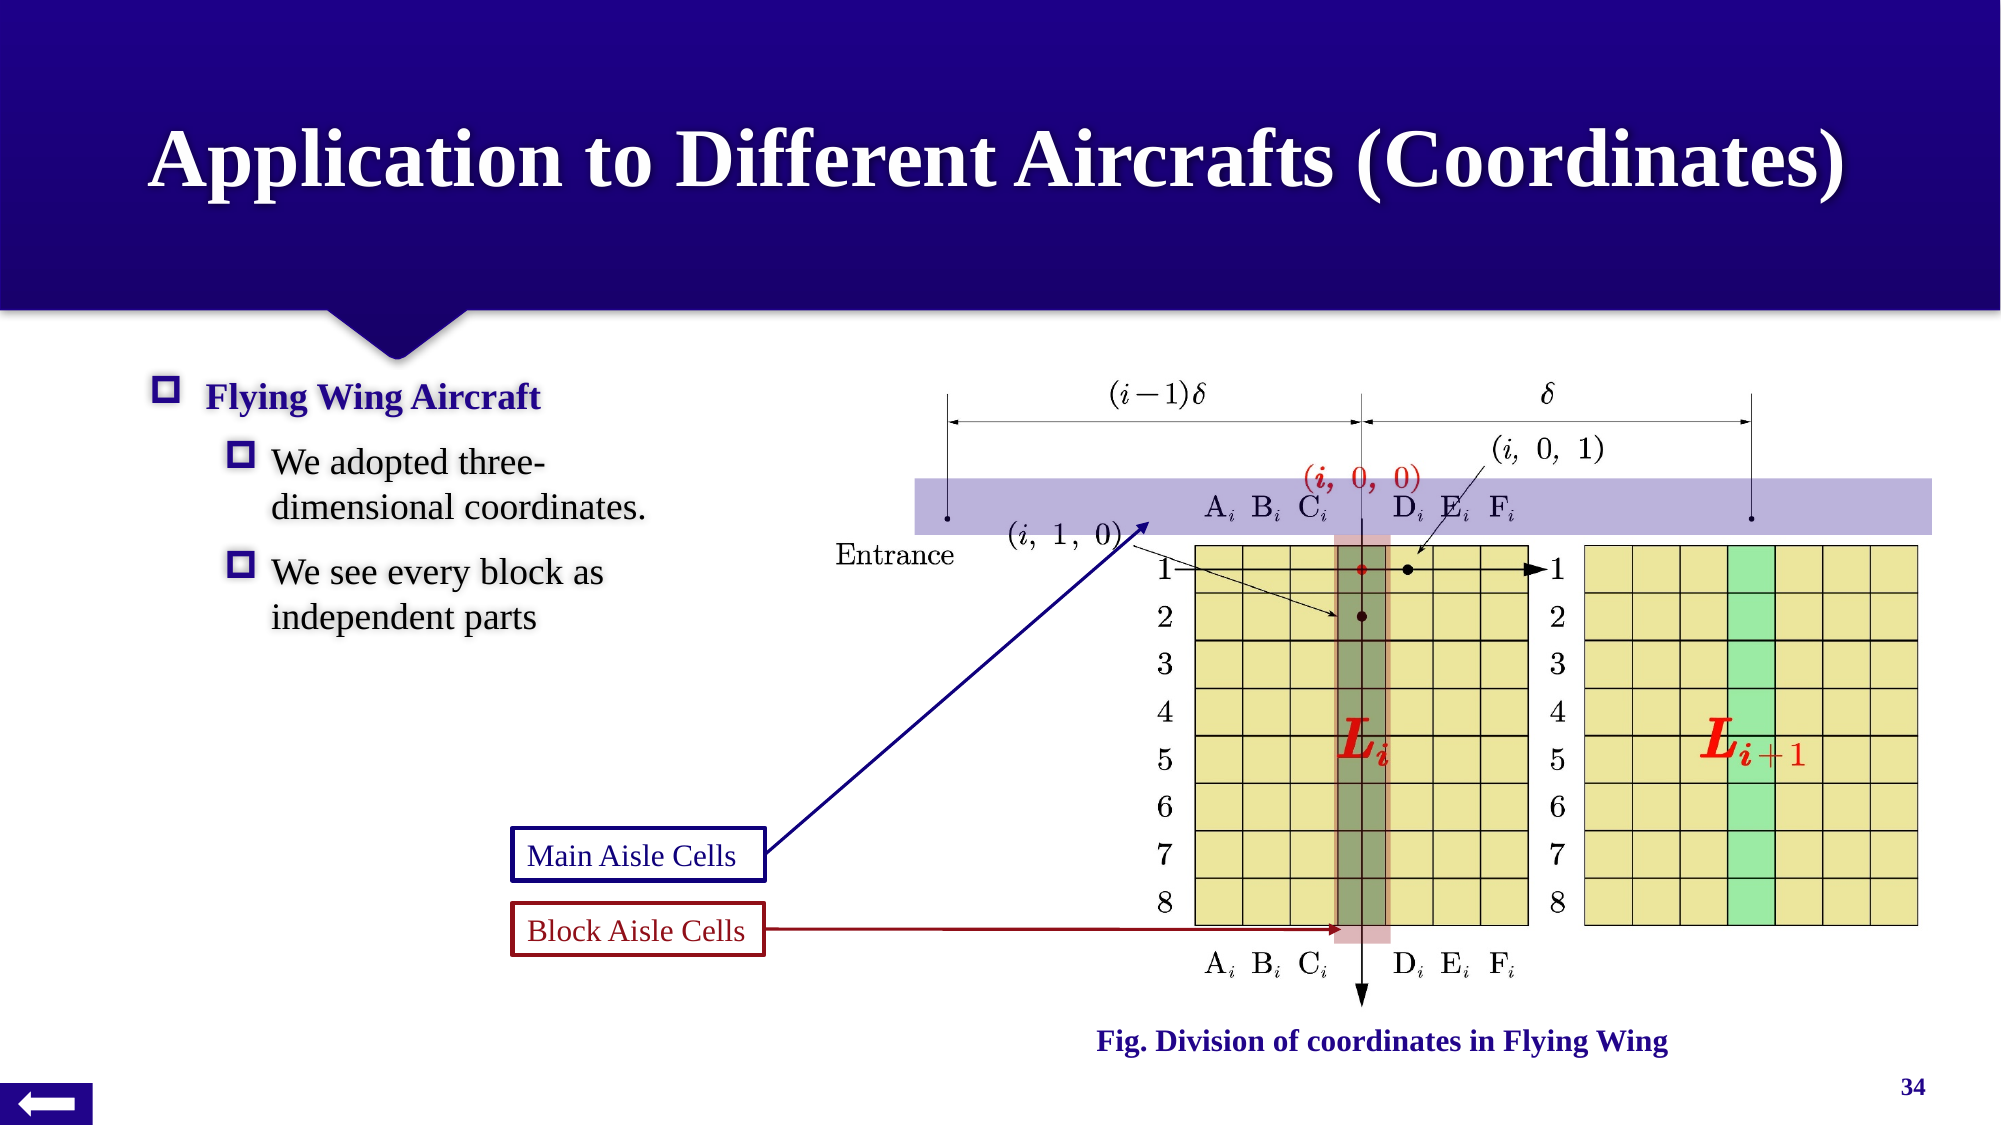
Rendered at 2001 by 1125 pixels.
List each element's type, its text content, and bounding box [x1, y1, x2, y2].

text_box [511, 340, 1963, 1067]
title Application to Different Aircrafts (Coordinates) [132, 73, 1868, 233]
list Flying Wing Aircraft We adopted three-dimensional coordinates. We see every block as independent parts [134, 364, 694, 1125]
text_box 34 [1885, 1062, 2000, 1108]
text_box [0, 1081, 95, 1125]
